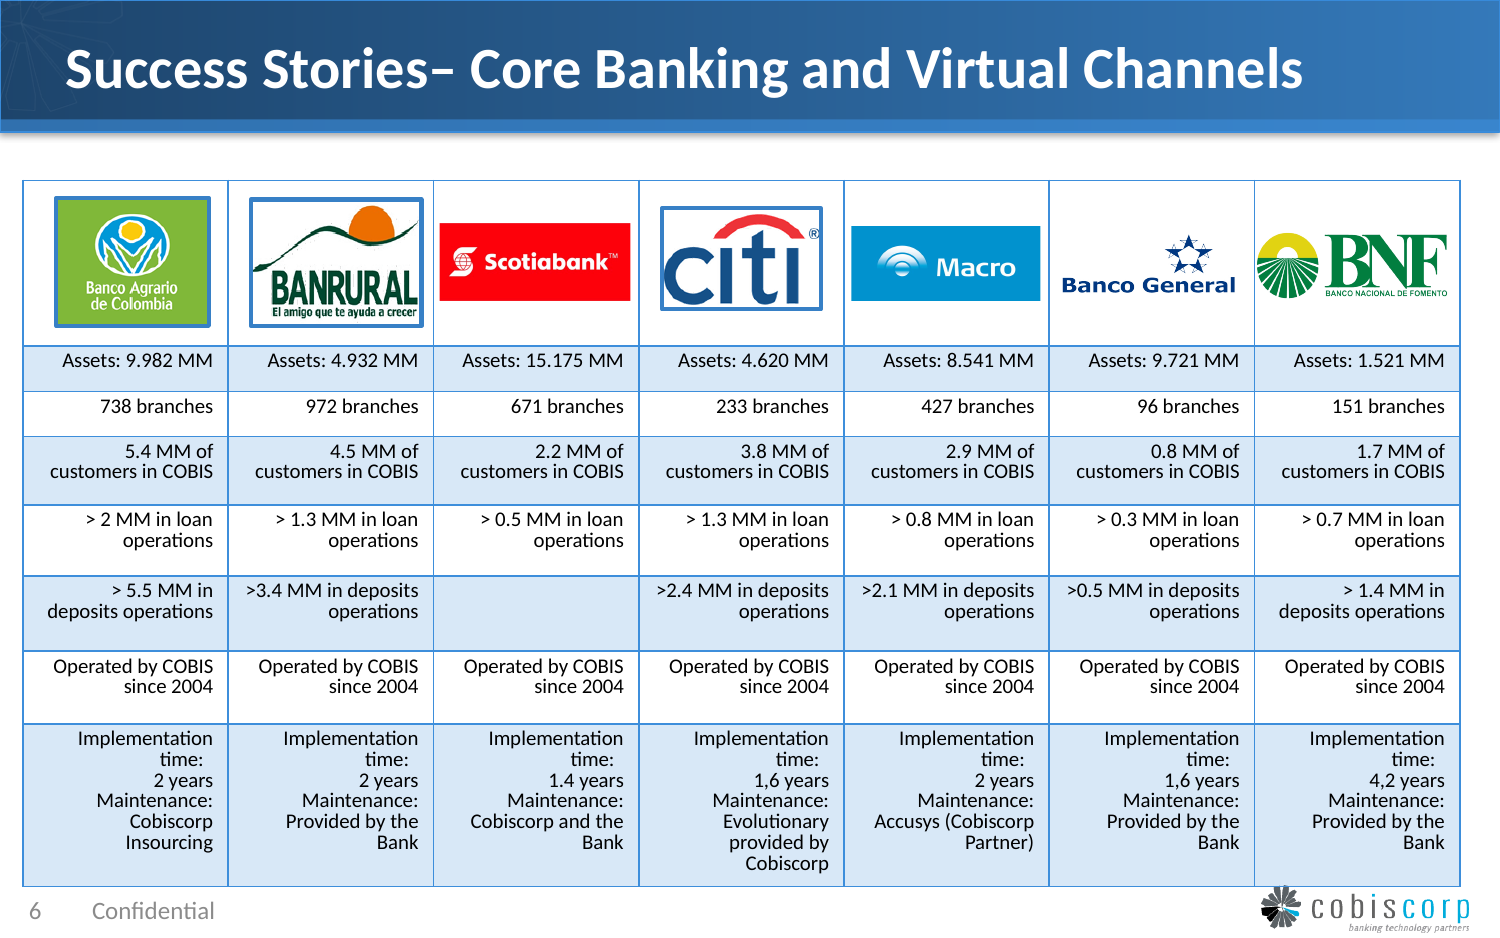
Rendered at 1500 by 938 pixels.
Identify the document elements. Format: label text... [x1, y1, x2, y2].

table_cell 0.8 MM of customers in COBIS [1050, 437, 1254, 504]
table_cell > 0.3 MM in loan operations [1050, 506, 1254, 575]
table_cell Assets: 1.521 MM [1255, 347, 1459, 391]
table_cell Implementation time: 2 years Maintenance: Cobiscorp Insourcing [24, 725, 227, 886]
table_cell >3.4 MM in deposits operations [229, 577, 433, 650]
table_cell Operated by COBIS since 2004 [434, 652, 638, 723]
table_cell > 1.3 MM in loan operations [229, 506, 433, 575]
table_cell Implementation time: 1,6 years Maintenance: Evolutionary provided by Cobiscorp [640, 725, 843, 886]
table_cell >2.4 MM in deposits operations [640, 577, 843, 650]
picture [1050, 231, 1246, 298]
table_cell Assets: 8.541 MM [845, 347, 1048, 391]
table_header [434, 181, 638, 345]
table_header [640, 181, 843, 345]
table_cell Implementation time: 2 years Maintenance: Accusys (Cobiscorp Partner) [845, 725, 1048, 886]
table_cell > 5.5 MM in deposits operations [24, 577, 227, 650]
table_cell Assets: 4.932 MM [229, 347, 433, 391]
table_header [845, 181, 1048, 345]
picture [896, 263, 908, 267]
picture [938, 259, 958, 276]
table_header [24, 181, 227, 345]
table_cell > 1.4 MM in deposits operations [1255, 577, 1459, 650]
picture [1261, 885, 1469, 933]
table_cell > 0.8 MM in loan operations [845, 506, 1048, 575]
table_cell 4.5 MM of customers in COBIS [229, 437, 433, 504]
table_cell Assets: 9.721 MM [1050, 347, 1254, 391]
table_cell Implementation time: 2 years Maintenance: Provided by the Bank [229, 725, 433, 886]
table_cell 233 branches [640, 392, 843, 436]
table_cell > 2 MM in loan operations [24, 506, 227, 575]
table_header [1050, 181, 1254, 234]
table_cell 151 branches [1255, 392, 1459, 436]
table_cell 1.7 MM of customers in COBIS [1255, 437, 1459, 504]
picture [1255, 231, 1448, 300]
table_header [1255, 181, 1459, 345]
table_cell 3.8 MM of customers in COBIS [640, 437, 843, 504]
table_cell Implementation time: 4,2 years Maintenance: Provided by the Bank [1255, 725, 1459, 886]
table_cell Assets: 9.982 MM [24, 347, 227, 391]
table_cell Operated by COBIS since 2004 [24, 652, 227, 723]
slide_number 6 [28, 887, 93, 935]
title Success Stories– Core Banking and Virtual Channels [51, 0, 1449, 132]
picture [897, 272, 908, 276]
table_cell > 0.7 MM in loan operations [1255, 506, 1459, 575]
table_header [1050, 302, 1254, 345]
picture [977, 263, 988, 276]
table_cell 2.2 MM of customers in COBIS [434, 437, 638, 504]
table_cell >2.1 MM in deposits operations [845, 577, 1048, 650]
table_cell 427 branches [845, 392, 1048, 436]
table_cell Assets: 15.175 MM [434, 347, 638, 391]
table_cell >0.5 MM in deposits operations [1050, 577, 1254, 650]
table_cell 671 branches [434, 392, 638, 436]
table_cell 96 branches [1050, 392, 1254, 436]
table_cell > 0.5 MM in loan operations [434, 506, 638, 575]
table_cell Implementation time: 1.4 years Maintenance: Cobiscorp and the Bank [434, 725, 638, 886]
picture [439, 223, 631, 301]
table_cell 5.4 MM of customers in COBIS [24, 437, 227, 504]
table_cell Operated by COBIS since 2004 [1050, 652, 1254, 723]
picture [878, 246, 926, 266]
picture [1001, 263, 1015, 276]
table_cell Implementation time: 1,6 years Maintenance: Provided by the Bank [1050, 725, 1254, 886]
table_cell Operated by COBIS since 2004 [1255, 652, 1459, 723]
table_cell [434, 577, 638, 650]
table_cell Operated by COBIS since 2004 [229, 652, 433, 723]
picture [1461, 902, 1466, 916]
picture [962, 263, 974, 276]
footer Confidential [93, 887, 1085, 935]
table_cell Assets: 4.620 MM [640, 347, 843, 391]
table_cell > 1.3 MM in loan operations [640, 506, 843, 575]
table_cell 2.9 MM of customers in COBIS [845, 437, 1048, 504]
table_header [229, 181, 433, 345]
table_cell Operated by COBIS since 2004 [845, 652, 1048, 723]
table_cell 738 branches [24, 392, 227, 436]
picture [992, 263, 1000, 276]
table_cell 972 branches [229, 392, 433, 436]
table_cell Operated by COBIS since 2004 [640, 652, 843, 723]
